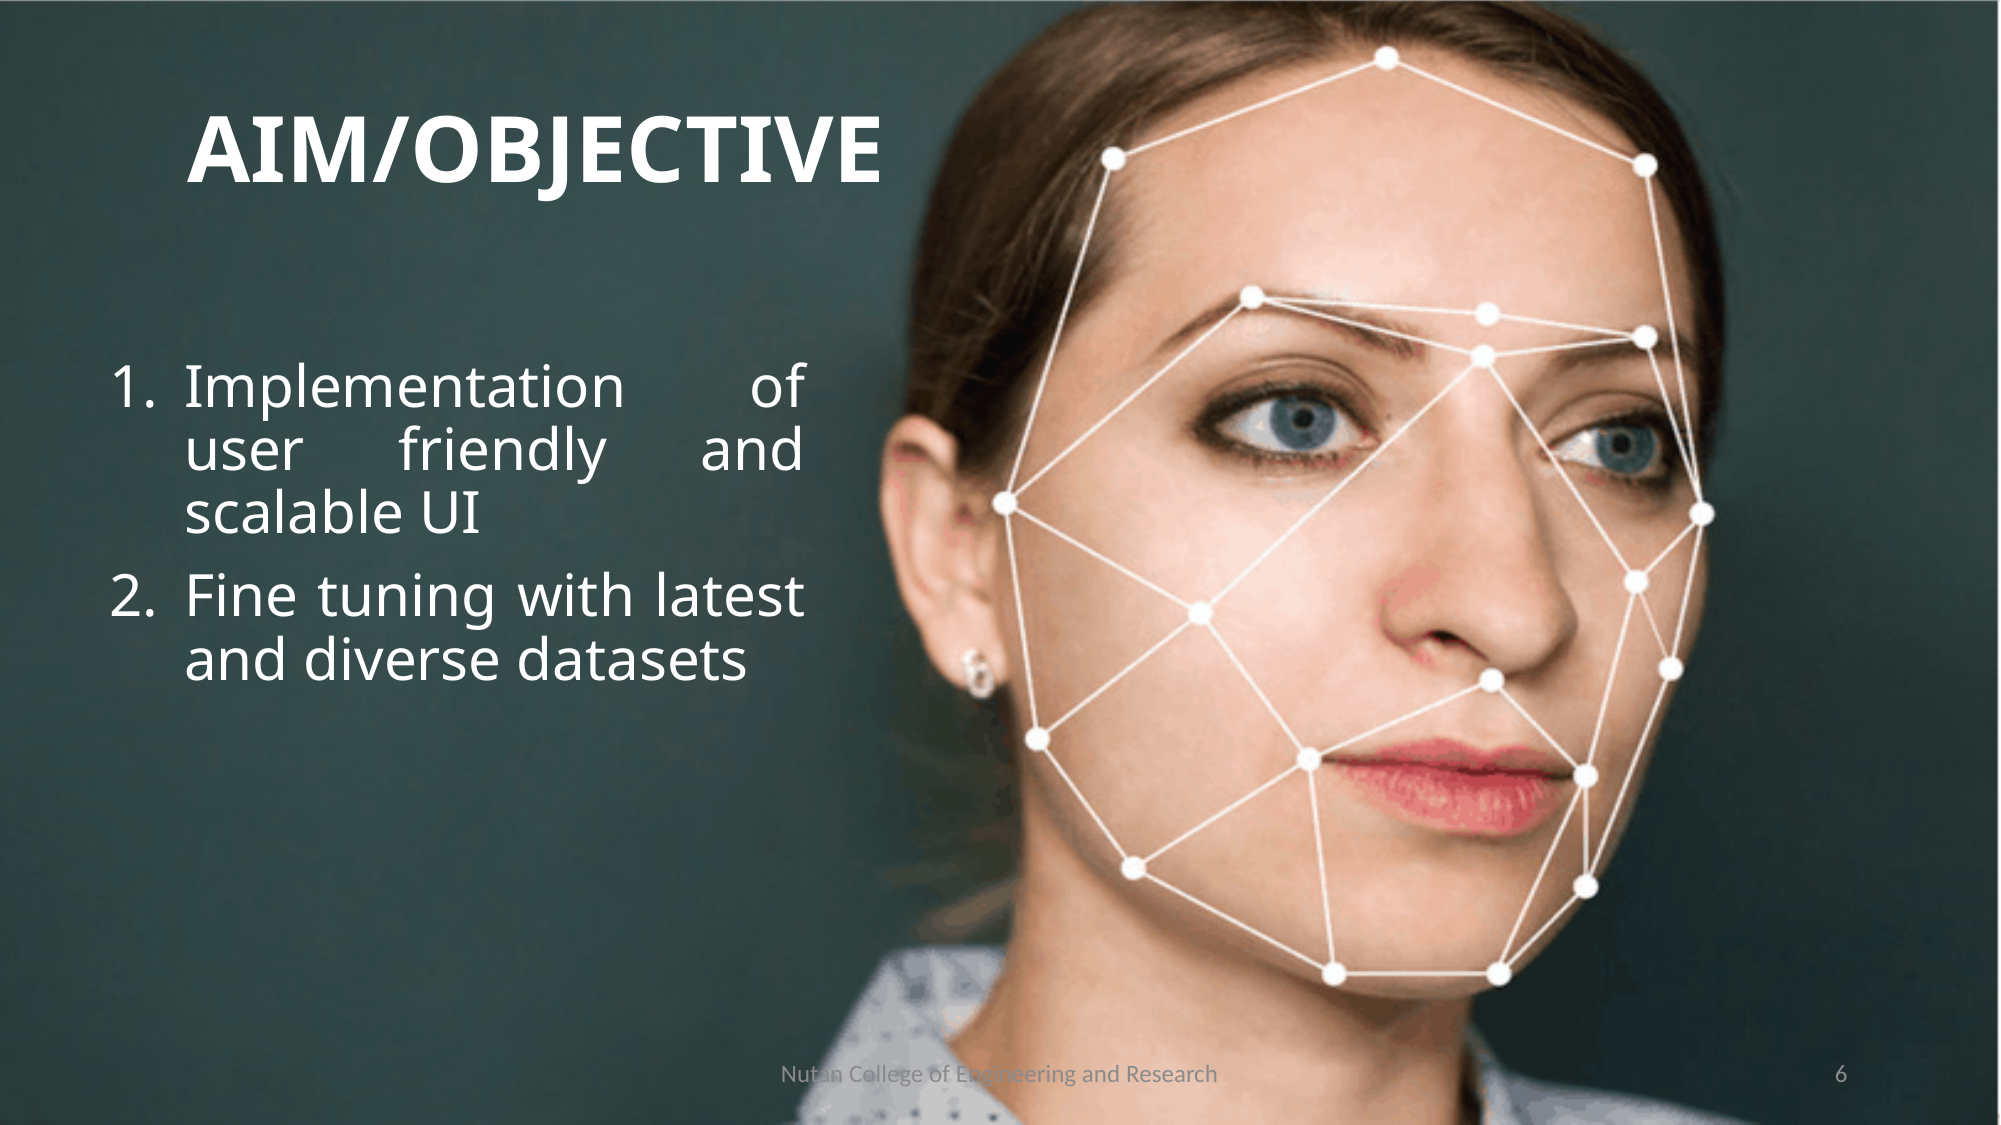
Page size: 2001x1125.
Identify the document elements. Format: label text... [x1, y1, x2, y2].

picture [0, 0, 2000, 1125]
slide_number 6 [1412, 1042, 1863, 1103]
footer Nutan College of Engineering and Research [662, 1042, 1338, 1103]
list Implementation of user friendly and scalable UI Fine tuning with latest and diverse datasets [93, 258, 821, 973]
title AIM/OBJECTIVE [137, 59, 937, 246]
